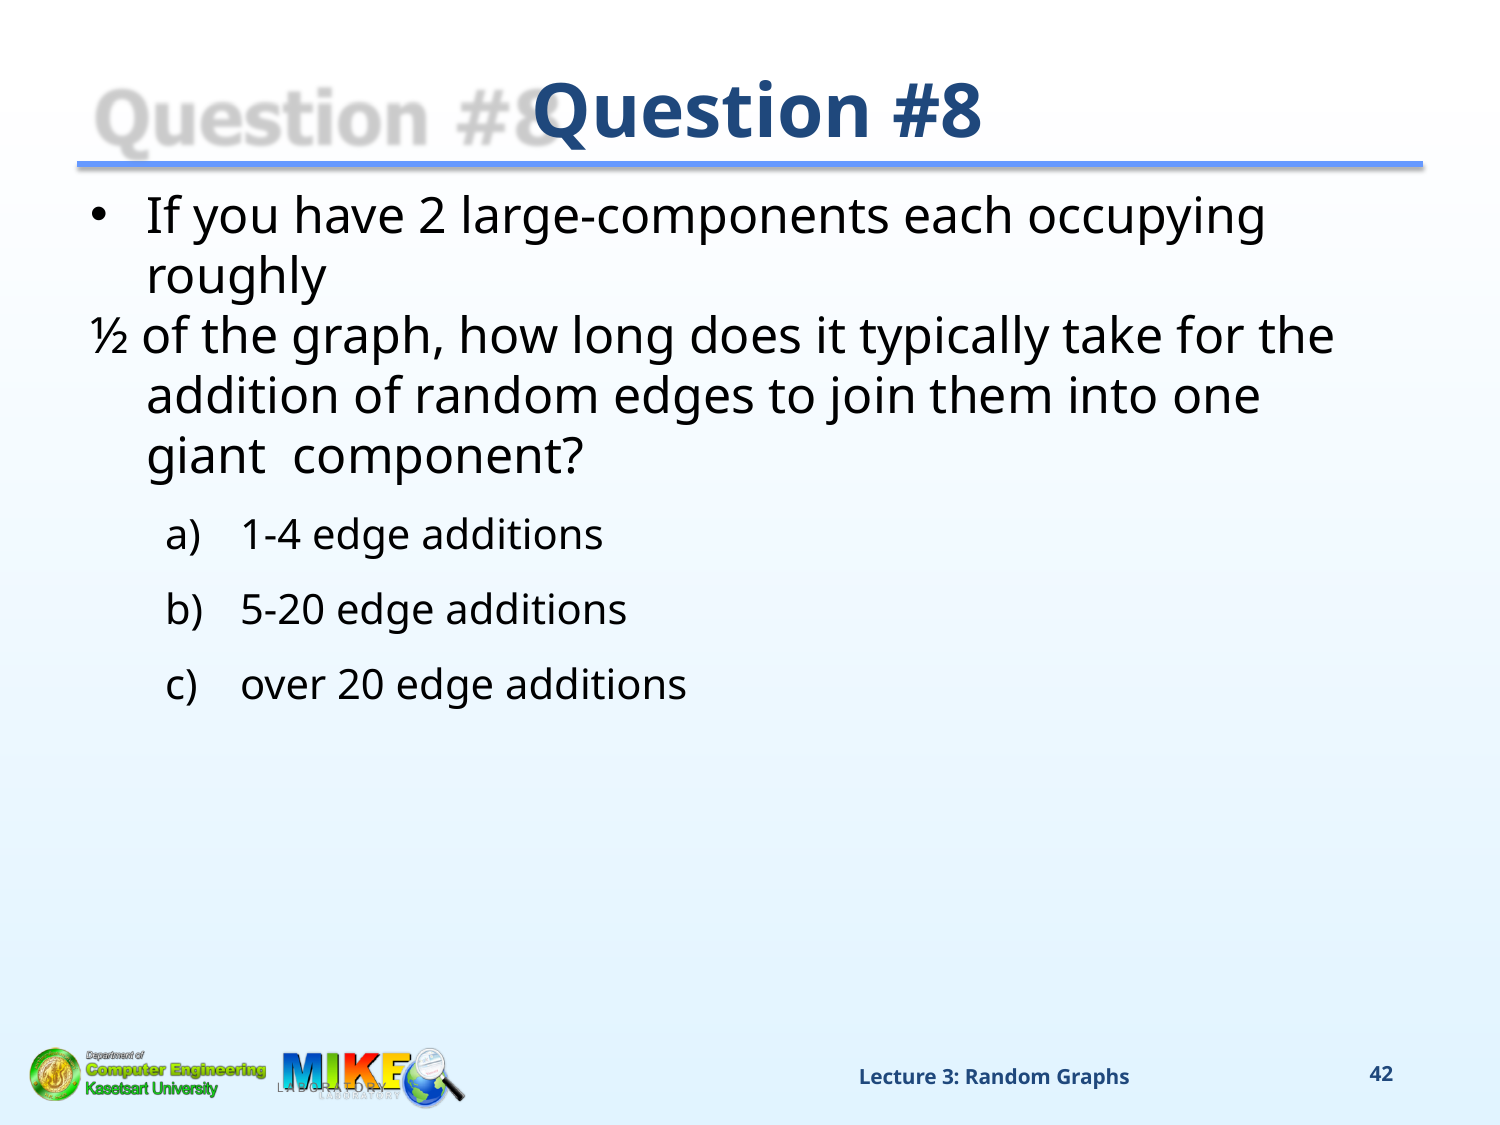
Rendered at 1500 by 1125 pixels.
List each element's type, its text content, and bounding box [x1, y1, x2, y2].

picture [0, 0, 1500, 1125]
title Question #8 [74, 62, 1426, 160]
text_box [42, 41, 612, 166]
footer Lecture 3: Random Graphs [856, 1065, 1140, 1091]
text_box If you have 2 large-components each occupying roughly ½ of the graph, how long does it typically take for the addition of random edges to join them into one giant component? 1-4 edge additions 5-20 edge additions over 20 edge additions [87, 183, 1388, 708]
slide_number 42 [1365, 1065, 1401, 1091]
text_box [29, 1047, 267, 1101]
text_box [277, 1047, 467, 1110]
